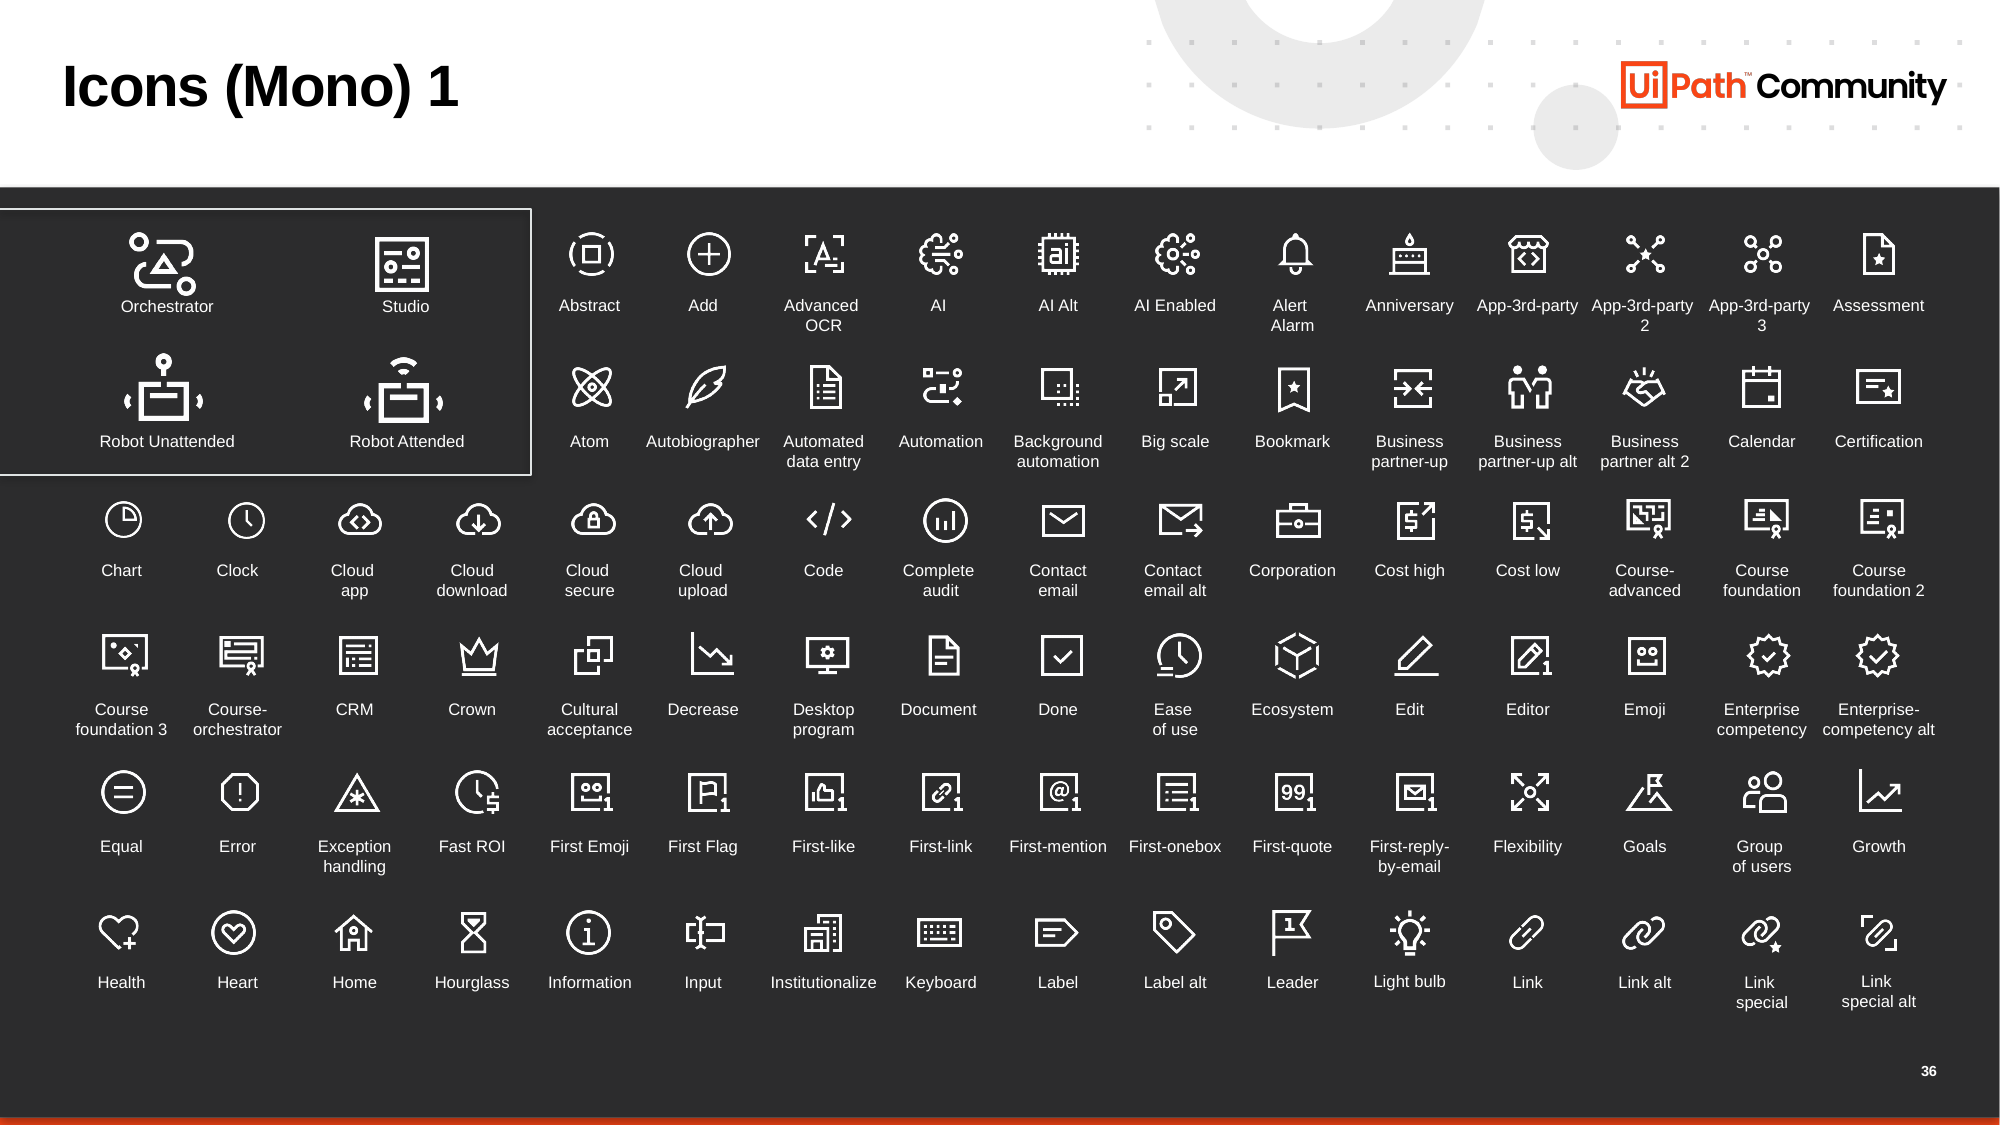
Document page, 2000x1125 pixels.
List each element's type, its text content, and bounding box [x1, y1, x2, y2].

picture [1859, 499, 1905, 540]
picture [1155, 233, 1200, 275]
picture [1622, 916, 1666, 950]
picture [448, 907, 500, 959]
picture [1509, 915, 1545, 951]
picture [129, 231, 196, 296]
picture [1274, 773, 1316, 812]
picture [333, 914, 374, 952]
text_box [1508, 365, 1552, 409]
picture [574, 636, 613, 675]
picture [1157, 773, 1199, 812]
picture [1394, 634, 1439, 677]
picture [1041, 367, 1080, 406]
picture [1744, 235, 1783, 273]
picture [456, 503, 501, 536]
picture [1277, 233, 1314, 275]
picture [810, 364, 842, 410]
title Icons (Mono) 1 [62, 58, 1147, 172]
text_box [928, 635, 960, 676]
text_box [805, 636, 850, 675]
picture [1038, 233, 1080, 275]
picture [806, 502, 853, 536]
picture [227, 502, 265, 540]
picture [1397, 502, 1436, 540]
picture [337, 503, 383, 536]
picture [918, 233, 964, 275]
picture [923, 367, 962, 406]
picture [1034, 918, 1080, 948]
picture [1276, 503, 1321, 539]
picture [1861, 915, 1897, 951]
picture [1272, 910, 1312, 956]
picture [1626, 499, 1671, 540]
picture [803, 913, 842, 952]
picture [686, 231, 732, 277]
picture [571, 367, 612, 407]
picture [1395, 773, 1437, 812]
picture [1742, 366, 1781, 408]
picture [1744, 499, 1789, 540]
picture [1390, 910, 1431, 956]
picture [104, 500, 142, 538]
picture [375, 237, 429, 292]
picture [454, 769, 500, 815]
picture [1157, 633, 1202, 678]
picture [571, 503, 616, 536]
picture [1859, 769, 1902, 812]
picture [571, 773, 613, 812]
picture [1277, 367, 1310, 414]
picture [1511, 773, 1549, 812]
picture [1621, 367, 1666, 407]
picture [1153, 911, 1196, 955]
text_box 36 [1879, 1061, 1937, 1082]
picture [566, 910, 611, 956]
picture [220, 773, 259, 812]
picture [1627, 636, 1666, 675]
picture [459, 635, 499, 676]
picture [1158, 367, 1197, 406]
picture [1274, 632, 1320, 679]
picture [688, 503, 733, 536]
picture [1856, 369, 1901, 405]
picture [686, 915, 725, 951]
picture [1746, 633, 1791, 678]
picture [102, 634, 148, 677]
picture [1388, 232, 1430, 276]
picture [569, 231, 614, 277]
picture [805, 773, 847, 812]
picture [1511, 636, 1553, 675]
picture [1742, 771, 1788, 813]
picture [363, 357, 444, 423]
picture [1512, 502, 1551, 540]
picture [1855, 633, 1900, 678]
picture [917, 918, 962, 948]
picture [1039, 773, 1081, 812]
picture [1158, 503, 1204, 539]
picture [923, 498, 968, 543]
picture [1041, 634, 1083, 677]
picture [1393, 369, 1432, 408]
picture [688, 772, 730, 812]
picture [690, 632, 734, 676]
picture [1862, 233, 1895, 275]
picture [97, 915, 139, 951]
picture [333, 772, 381, 812]
picture [921, 773, 964, 812]
picture [1626, 235, 1665, 273]
picture [685, 364, 727, 410]
picture [101, 769, 146, 815]
picture [805, 235, 844, 273]
picture [211, 910, 256, 956]
picture [1741, 916, 1783, 953]
picture [124, 353, 204, 421]
picture [339, 636, 378, 675]
picture [219, 635, 264, 676]
picture [1618, 58, 1949, 113]
picture [1041, 505, 1086, 537]
picture [1508, 235, 1549, 273]
picture [1624, 773, 1673, 811]
